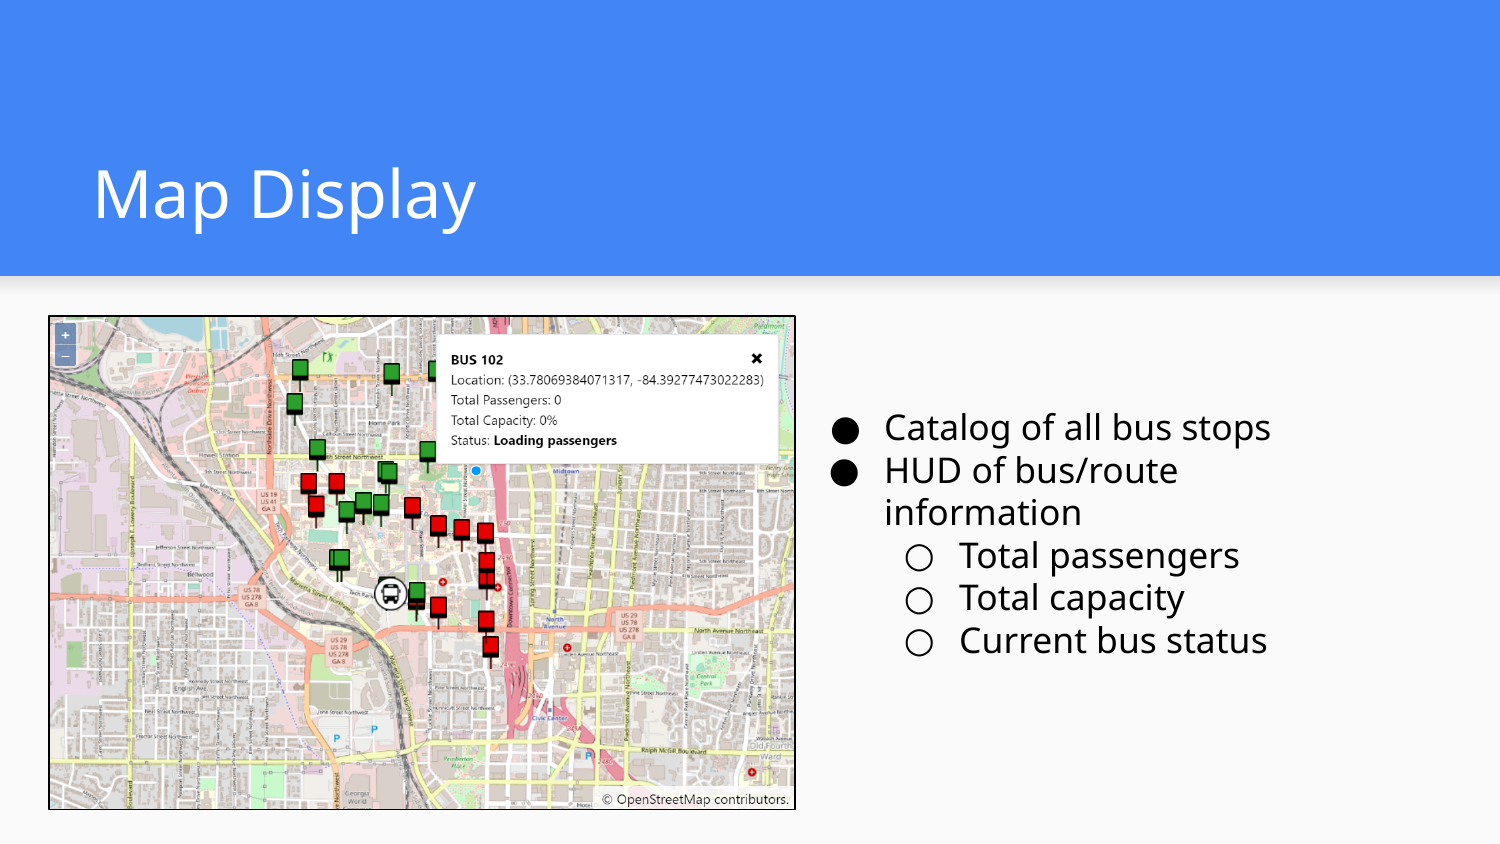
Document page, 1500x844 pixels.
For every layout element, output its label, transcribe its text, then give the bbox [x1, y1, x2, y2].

text_box Catalog of all bus stops HUD of bus/route information Total passengers Total capacity Current bus status [799, 390, 1383, 676]
title Map Display [77, 121, 1427, 248]
picture [49, 316, 795, 810]
